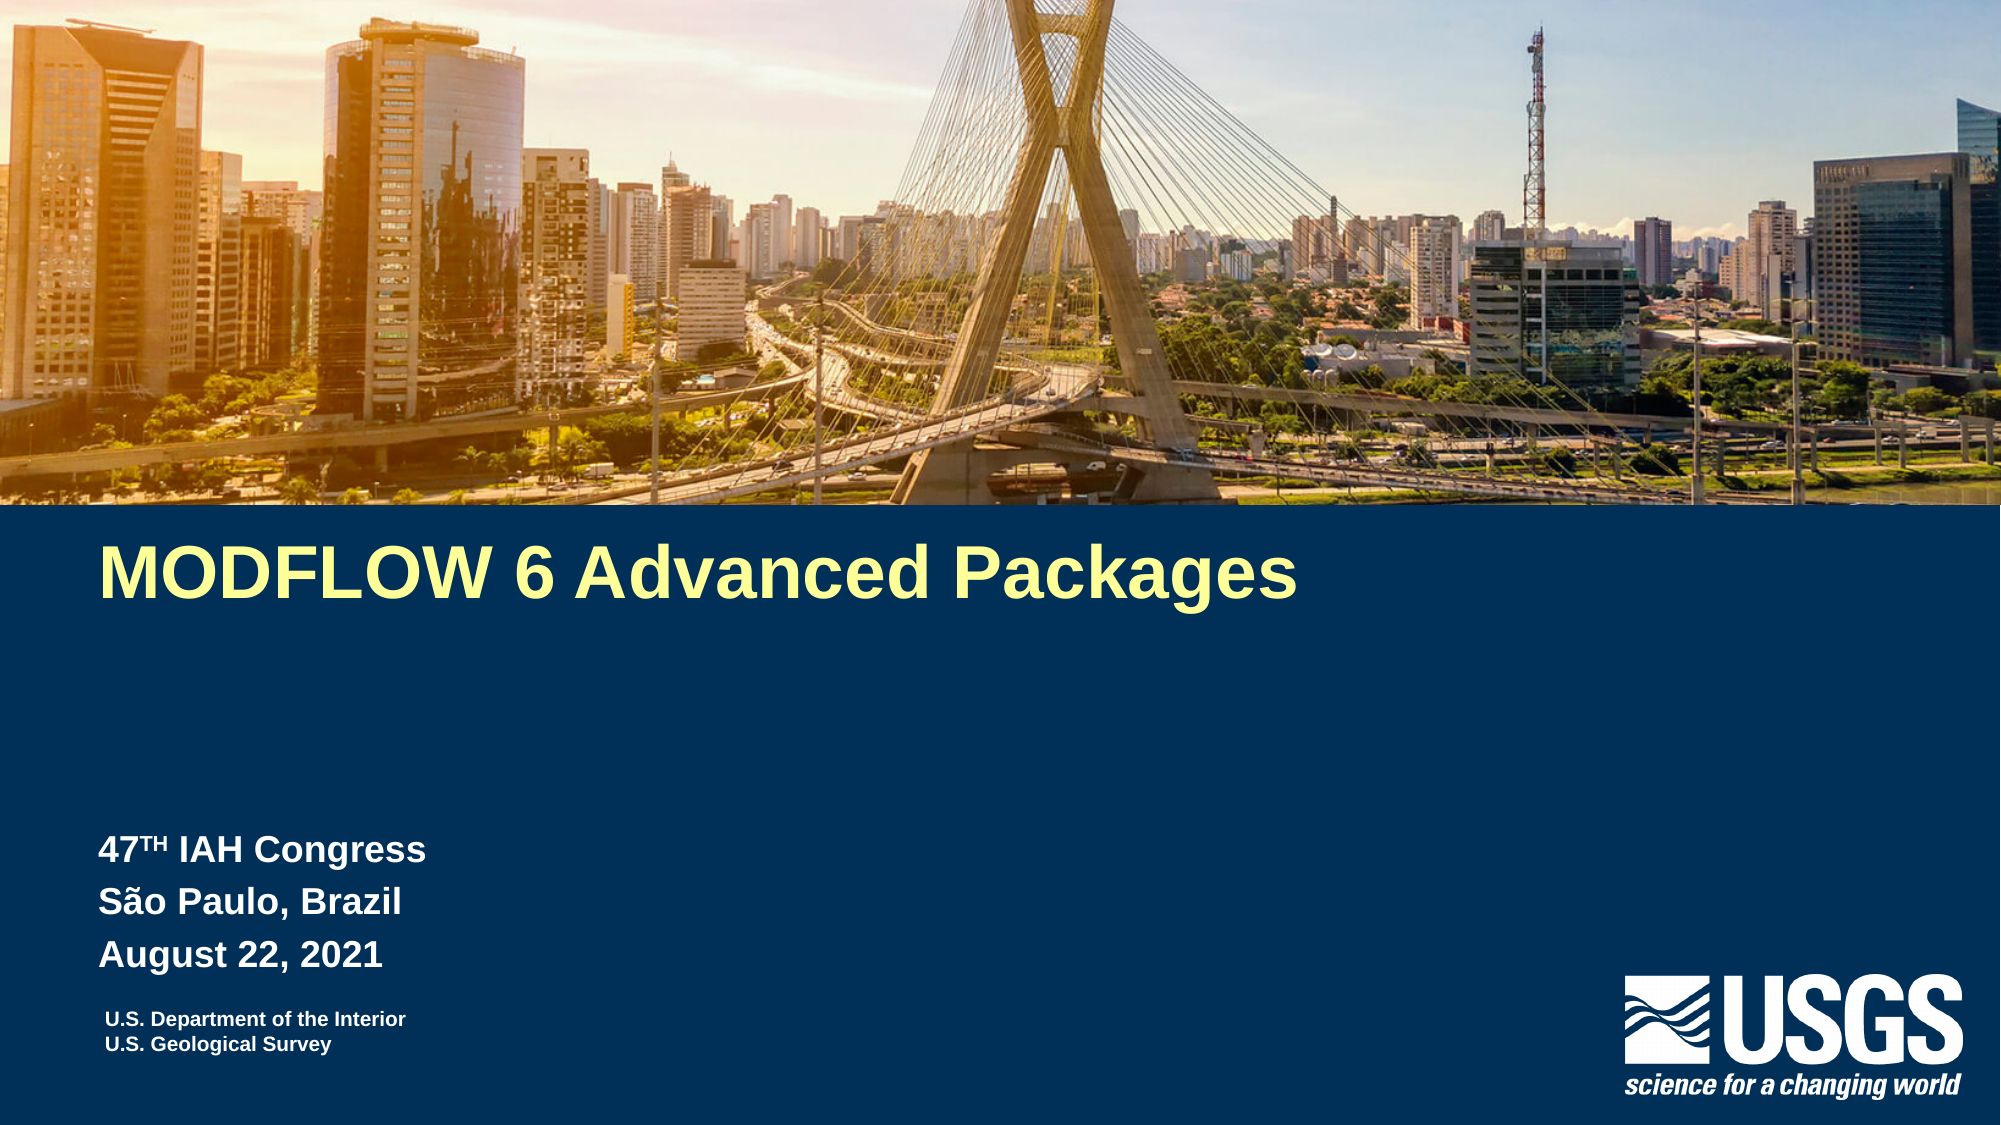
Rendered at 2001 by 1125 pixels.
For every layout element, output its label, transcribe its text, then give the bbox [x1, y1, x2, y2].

text_box 47TH IAH Congress São Paulo, Brazil August 22, 2021 [83, 699, 1900, 988]
title MODFLOW 6 Advanced Packages [83, 516, 1900, 663]
picture [0, 0, 2001, 505]
picture [1624, 974, 1963, 1100]
